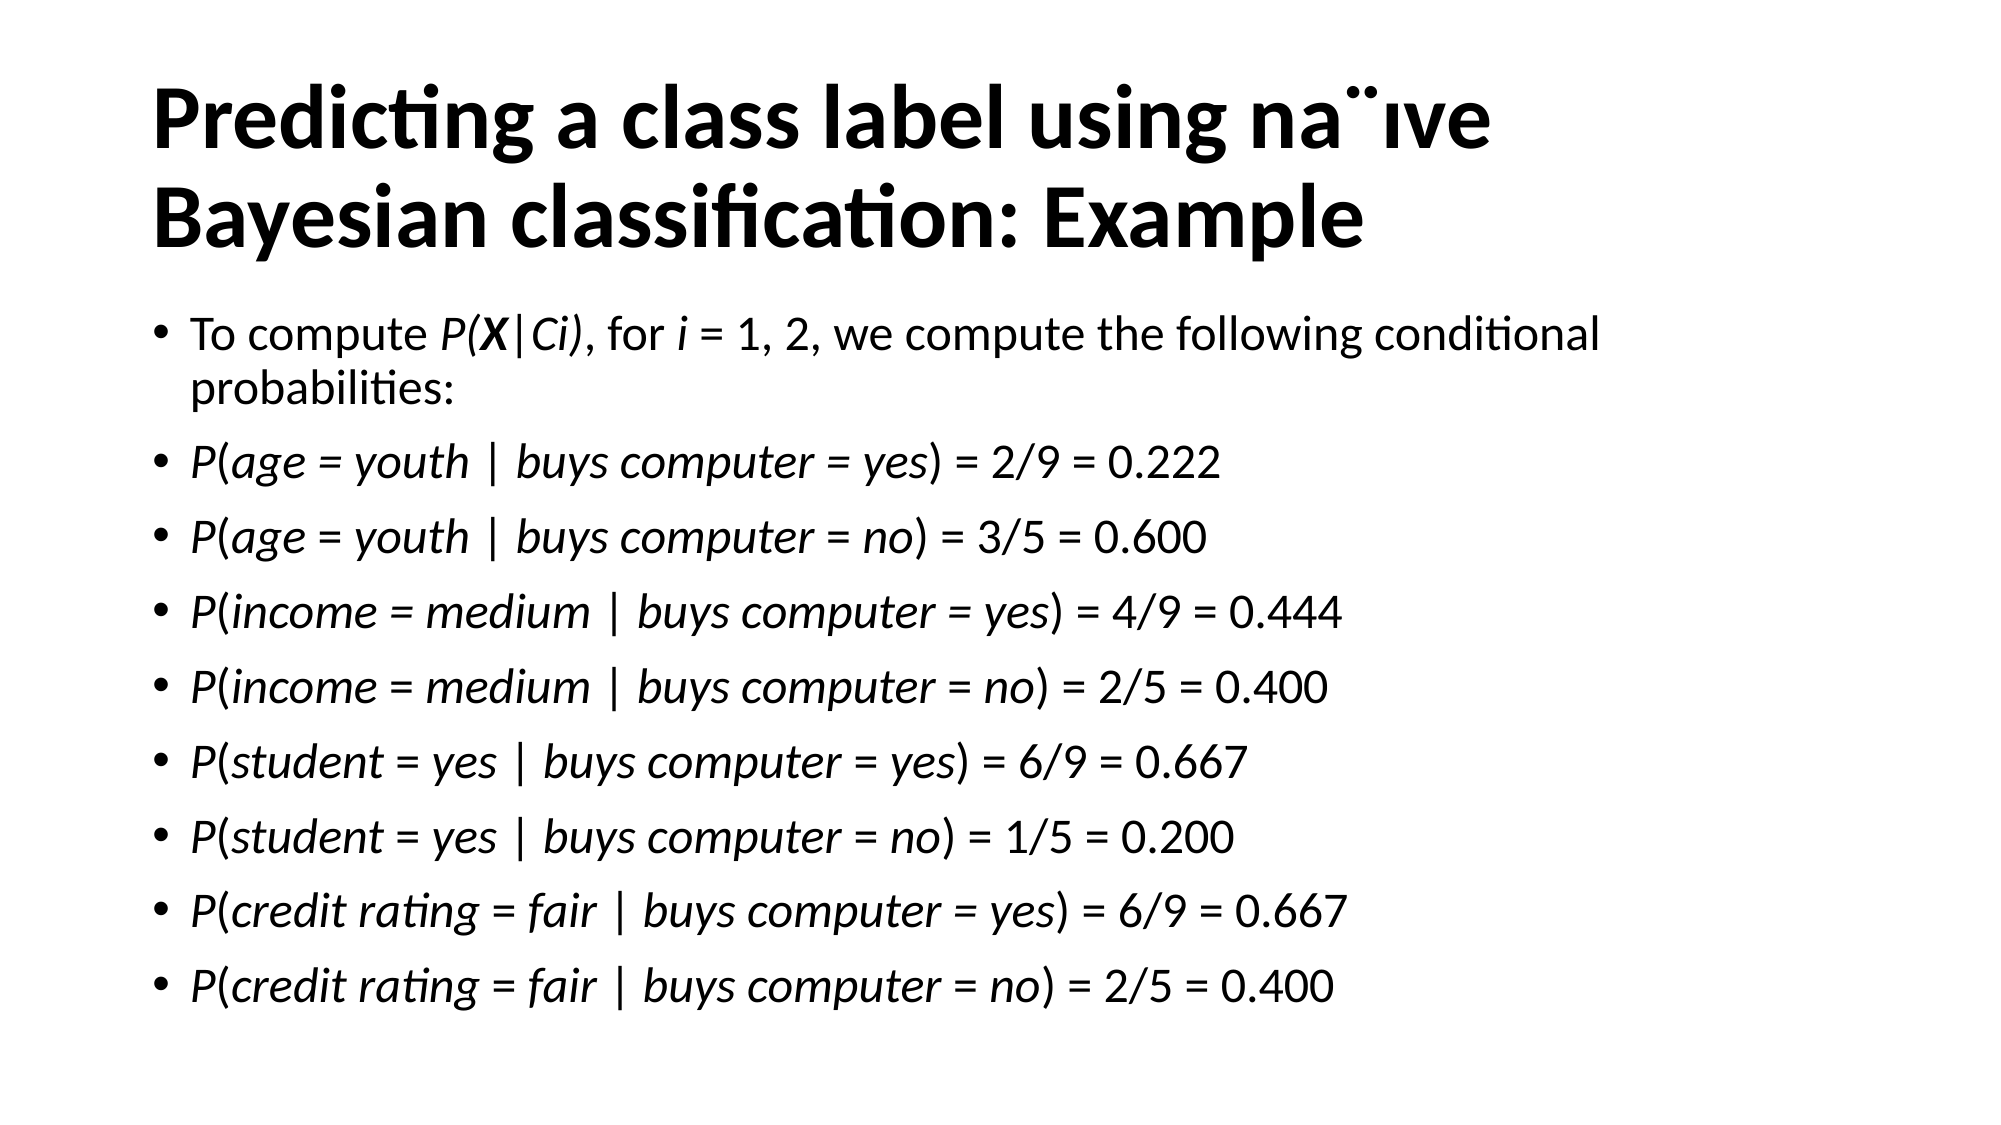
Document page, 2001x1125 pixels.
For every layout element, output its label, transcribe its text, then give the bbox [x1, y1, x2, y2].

list To compute P(X|Ci), for i = 1, 2, we compute the following conditional probabilities: P(age = youth | buys computer = yes) = 2/9 = 0.222 P(age = youth | buys computer = no) = 3/5 = 0.600 P(income = medium | buys computer = yes) = 4/9 = 0.444 P(income = medium | buys computer = no) = 2/5 = 0.400 P(student = yes | buys computer = yes) = 6/9 = 0.667 P(student = yes | buys computer = no) = 1/5 = 0.200 P(credit rating = fair | buys computer = yes) = 6/9 = 0.667 P(credit rating = fair | buys computer = no) = 2/5 = 0.400 [137, 299, 1863, 1014]
title Predicting a class label using na¨ıve Bayesian classification: Example [137, 59, 1863, 278]
